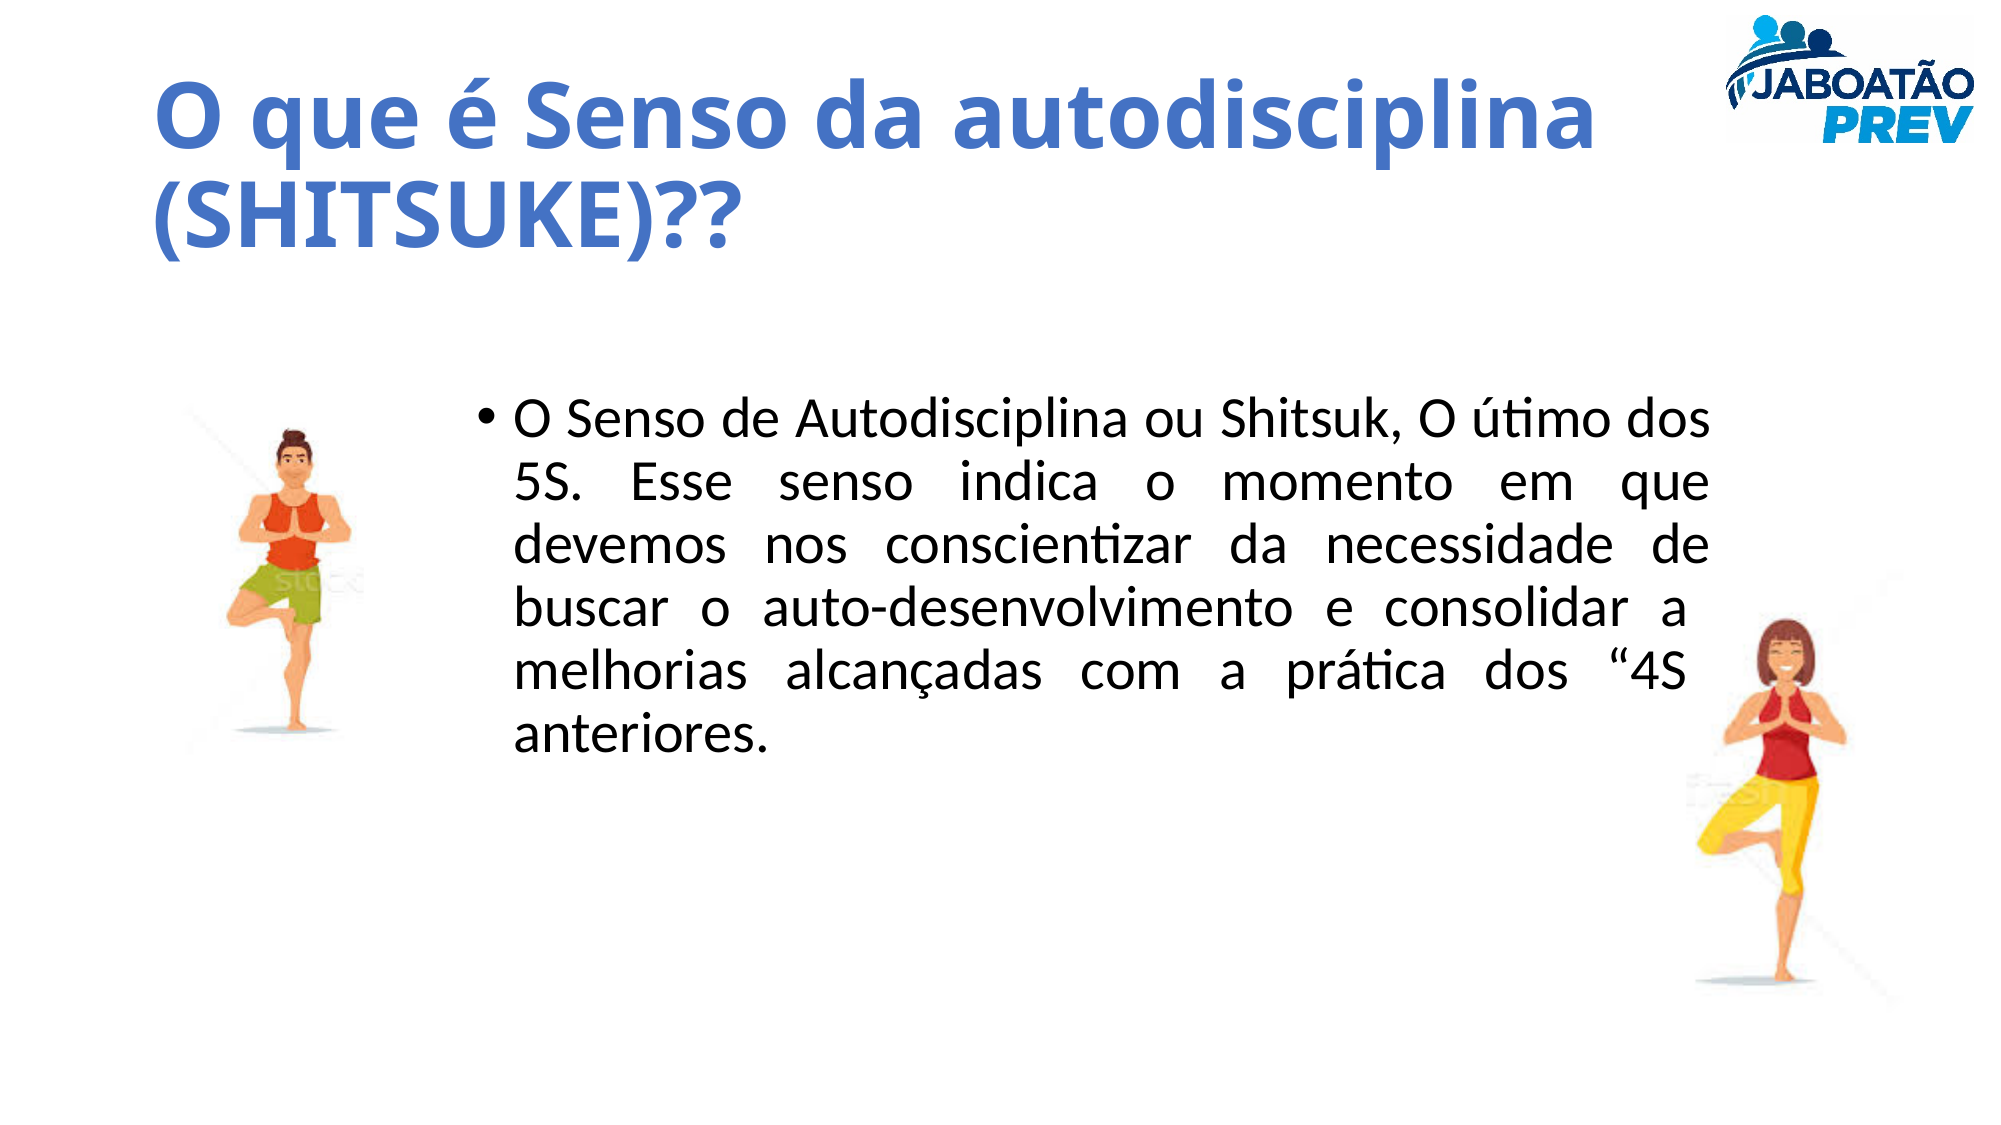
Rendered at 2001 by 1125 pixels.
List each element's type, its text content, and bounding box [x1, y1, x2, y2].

picture [181, 403, 364, 756]
picture [1871, 133, 1879, 143]
list O Senso de Autodisciplina ou Shitsuk, O útimo dos 5S. Esse senso indica o momento em que devemos nos conscientizar da necessidade de buscar o auto-desenvolvimento e consolidar as melhorias alcançadas com a prática dos “4S” anteriores. [461, 205, 1727, 920]
picture [1838, 116, 1846, 124]
picture [1726, 15, 1974, 143]
title O que é Senso da autodisciplina (SHITSUKE)?? [137, 59, 1863, 278]
picture [1873, 117, 1883, 124]
picture [1686, 565, 1905, 1014]
